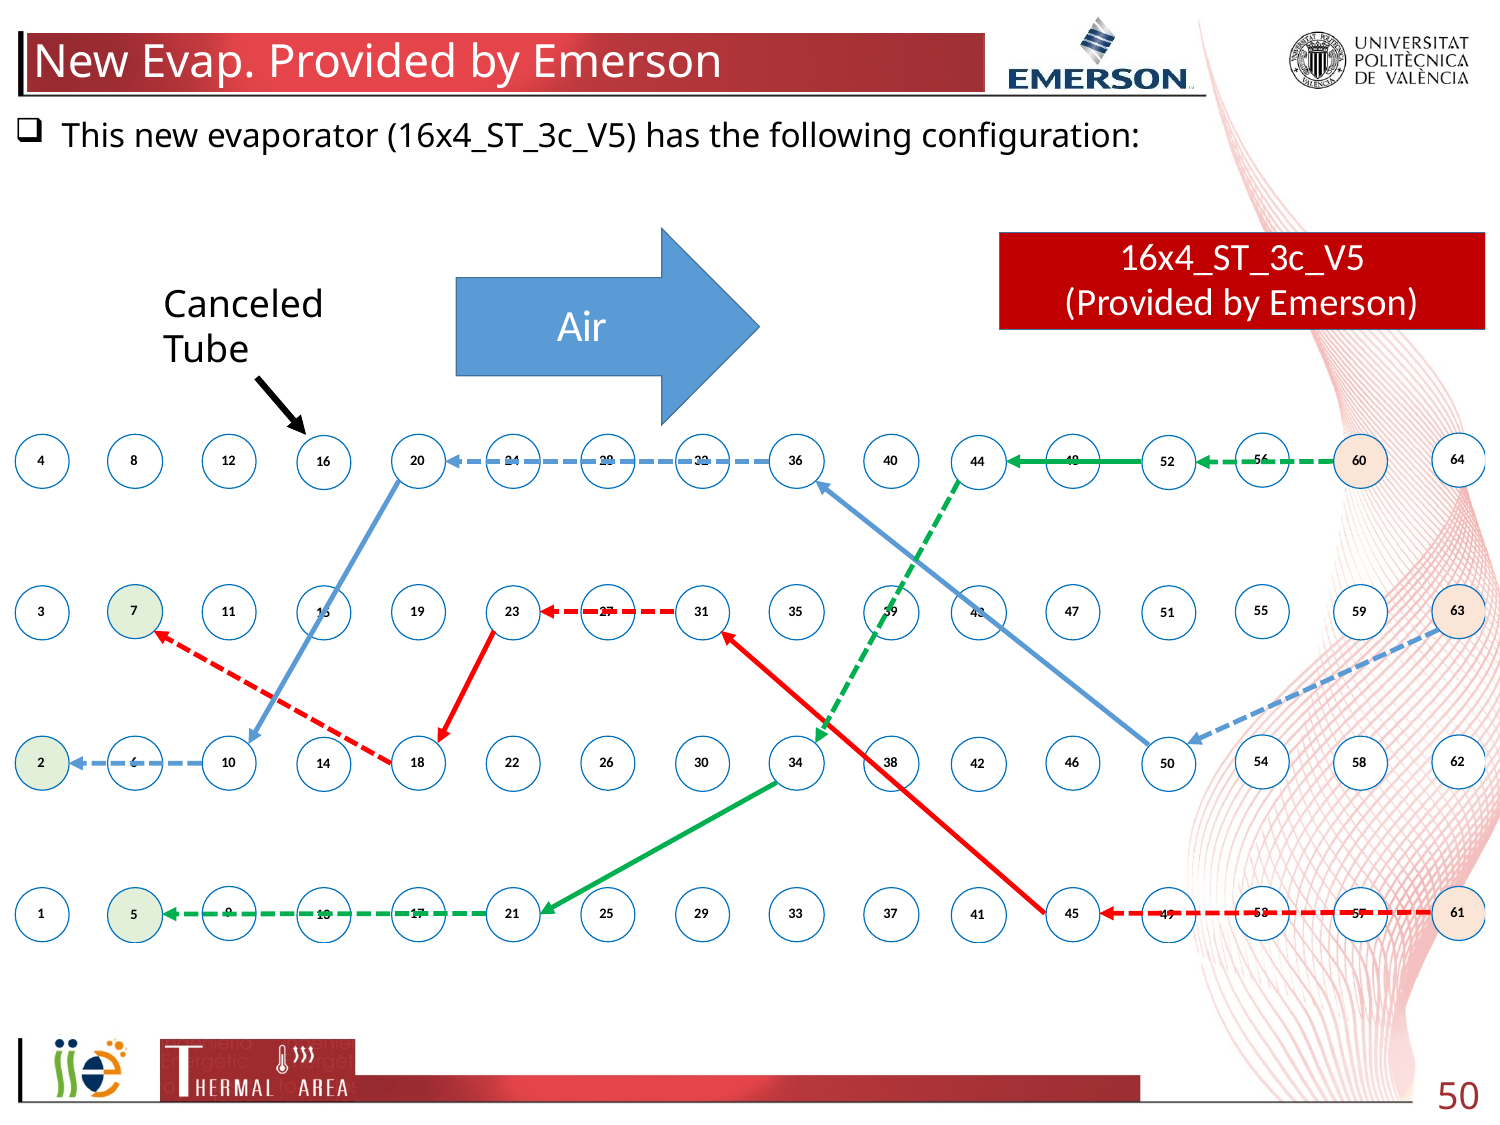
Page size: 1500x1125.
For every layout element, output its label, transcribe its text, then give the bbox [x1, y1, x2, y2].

text_box 50 [1417, 1064, 1500, 1125]
picture [0, 162, 1500, 1125]
text_box This new evaporator (16x4_ST_3c_V5) has the following configuration: [0, 107, 1500, 162]
text_box New Evap. Provided by Emerson [18, 23, 985, 94]
picture [0, 0, 1500, 107]
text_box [256, 378, 307, 436]
